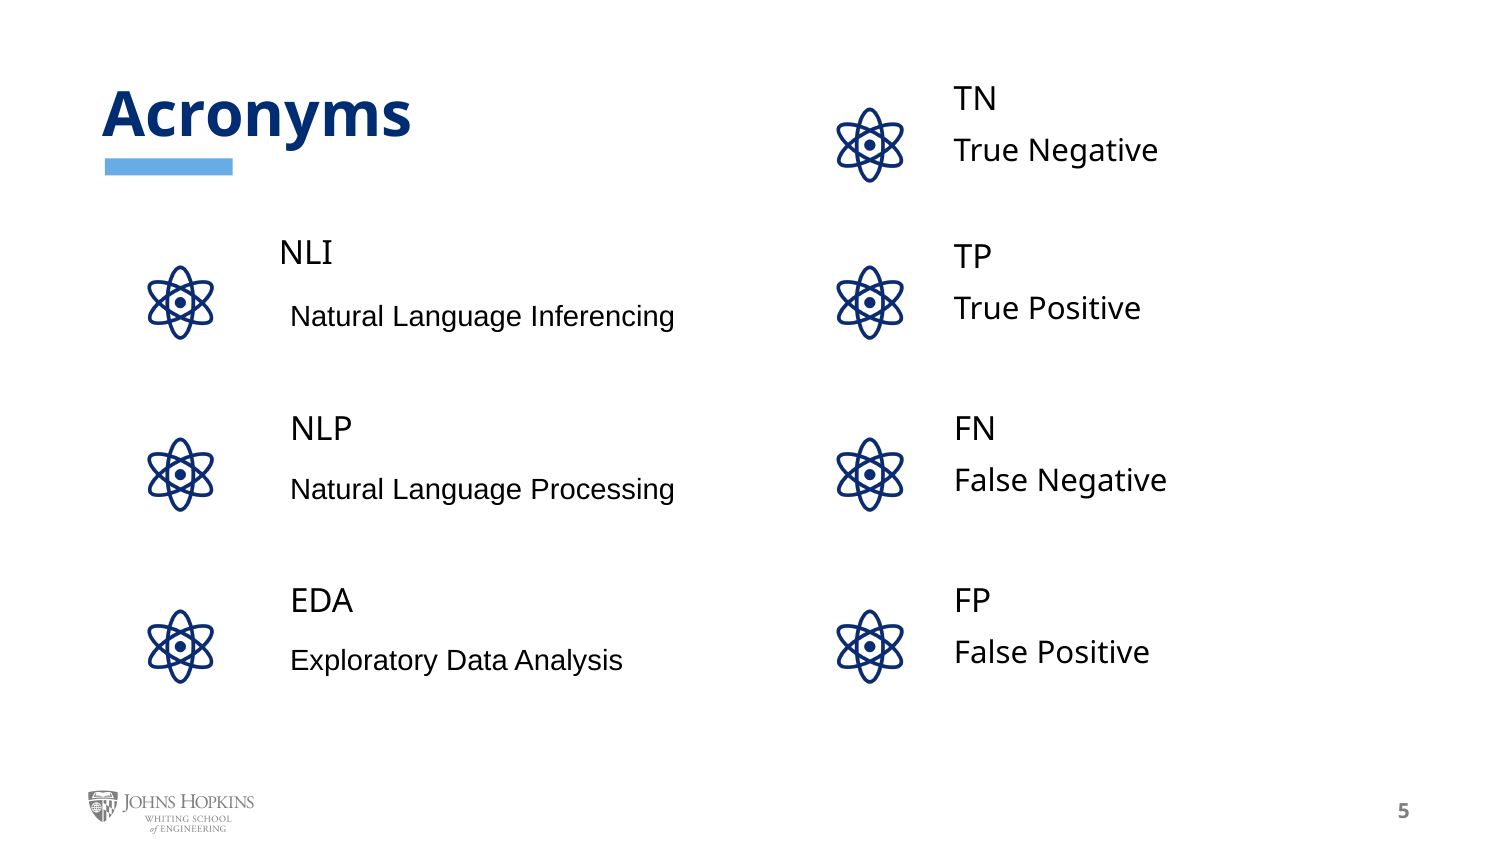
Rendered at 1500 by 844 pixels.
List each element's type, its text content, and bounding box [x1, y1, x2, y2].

picture [825, 430, 915, 520]
list FN [939, 404, 1414, 457]
list Exploratory Data Analysis [275, 628, 750, 719]
list True Positive [939, 284, 1414, 375]
list EDA [275, 576, 750, 628]
list Natural Language Processing [275, 457, 750, 548]
list True Negative [938, 127, 1414, 218]
picture [135, 258, 226, 348]
list FP [939, 576, 1414, 628]
picture [135, 430, 226, 520]
picture [135, 602, 226, 692]
list TP [939, 232, 1414, 284]
list TN [938, 74, 1414, 127]
list NLP [275, 404, 750, 457]
list Natural Language Inferencing [275, 284, 750, 375]
title Acronyms [87, 74, 938, 159]
list False Positive [939, 628, 1414, 719]
picture [825, 100, 915, 190]
list False Negative [939, 457, 1414, 548]
picture [825, 258, 915, 348]
list NLI [87, 228, 1414, 733]
picture [825, 602, 915, 692]
